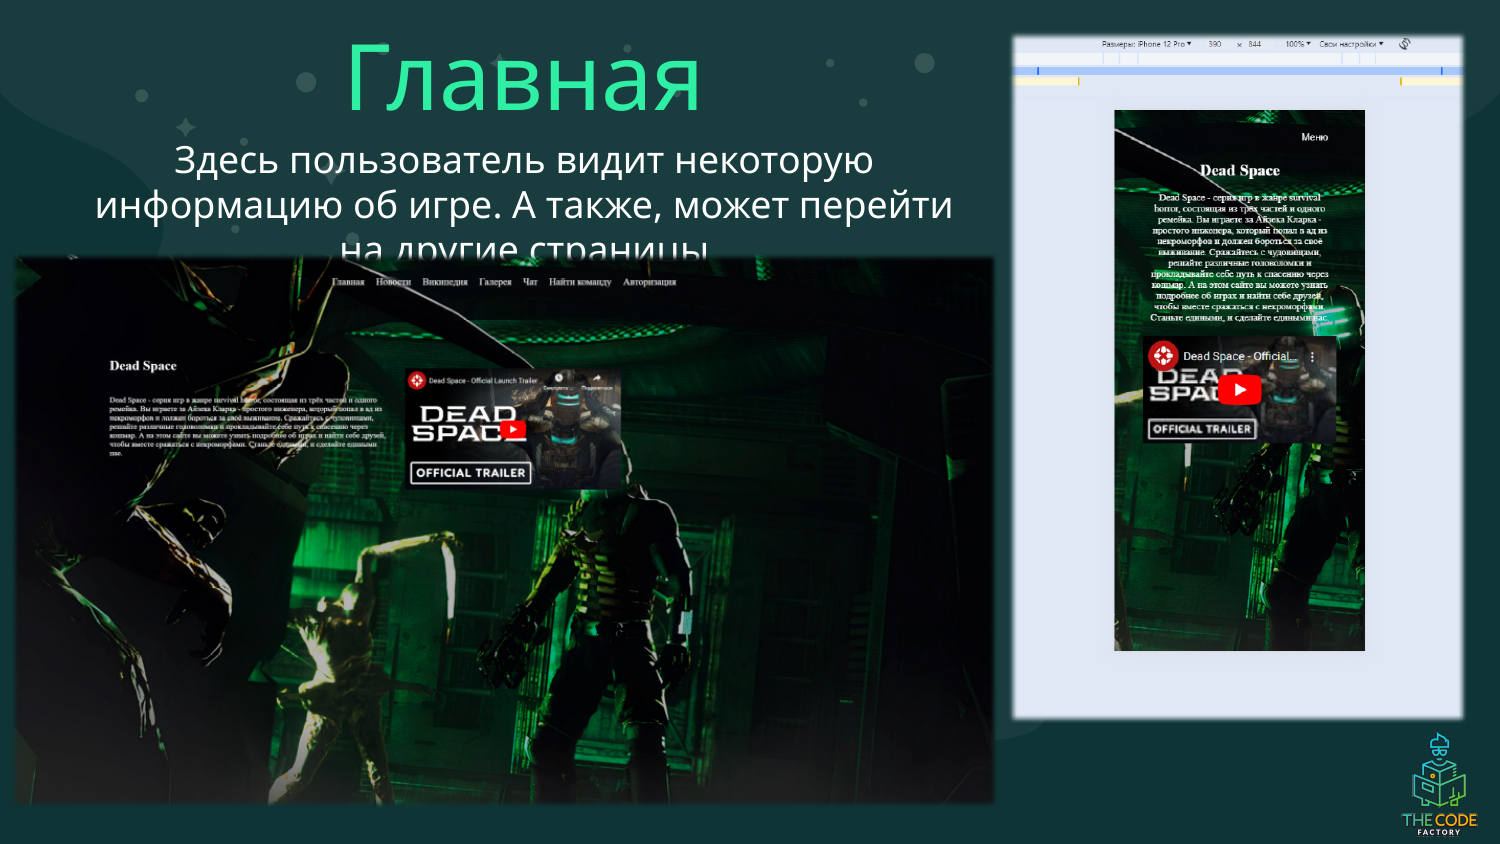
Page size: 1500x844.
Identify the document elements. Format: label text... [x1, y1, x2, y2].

text_box Здесь пользователь видит некоторую информацию об игре. А также, может перейти на другие страницы [63, 128, 986, 252]
picture [1008, 31, 1500, 844]
picture [11, 253, 998, 809]
title Главная [169, 31, 880, 128]
